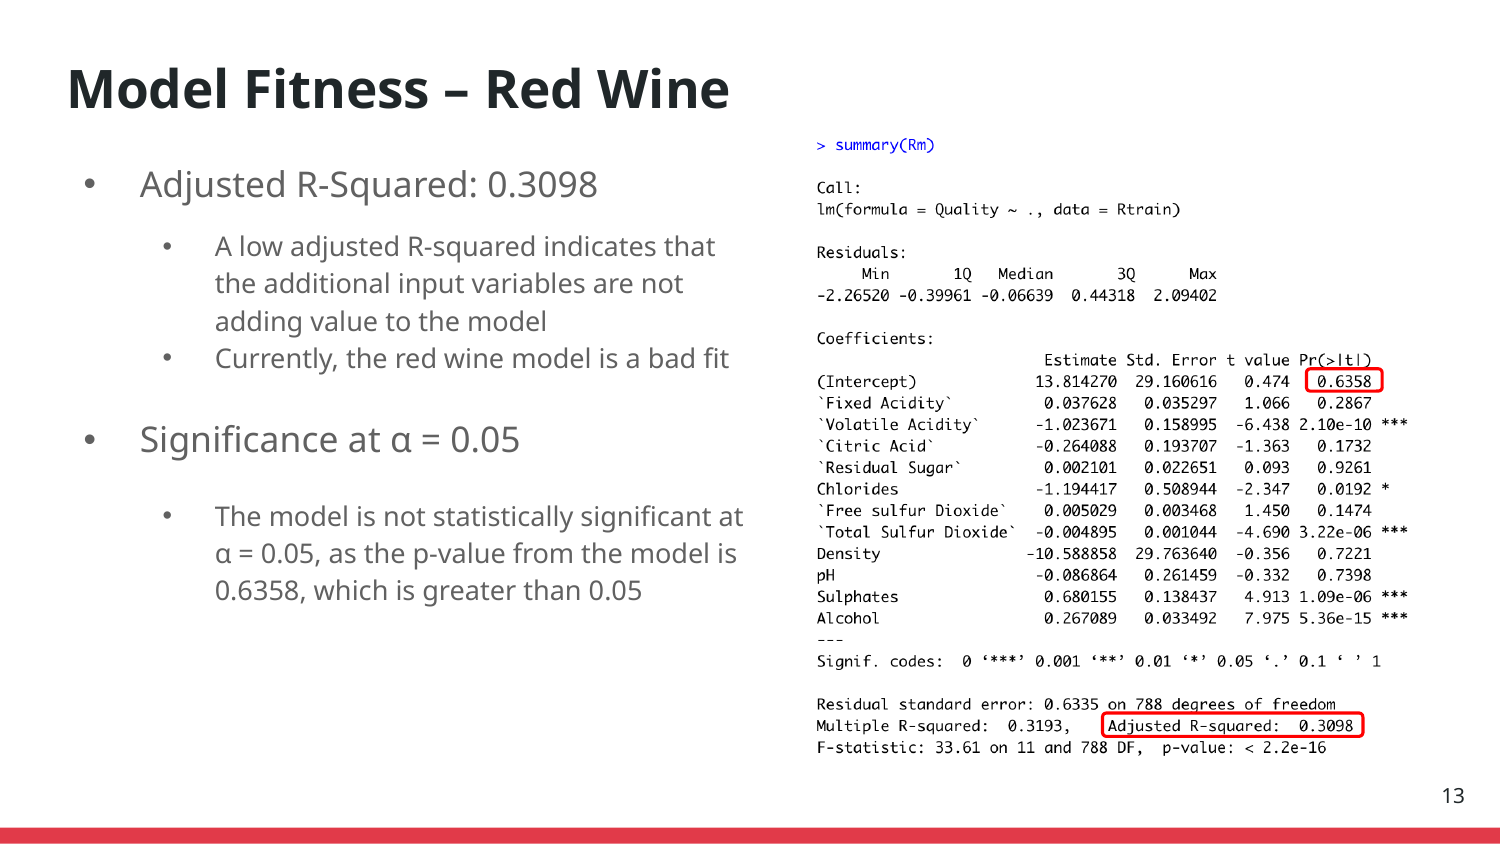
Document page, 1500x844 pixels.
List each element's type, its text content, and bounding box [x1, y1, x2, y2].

list Adjusted R-Squared: 0.3098 A low adjusted R-squared indicates that the additional input variables are not adding value to the model Currently, the red wine model is a bad fit Significance at α = 0.05 The model is not statistically significant at α = 0.05, as the p-value from the model is 0.6358, which is greater than 0.05 [49, 140, 775, 702]
text_box Model Fitness – Red Wine [51, 40, 1449, 135]
slide_number 13 [1389, 764, 1480, 830]
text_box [811, 133, 1477, 757]
